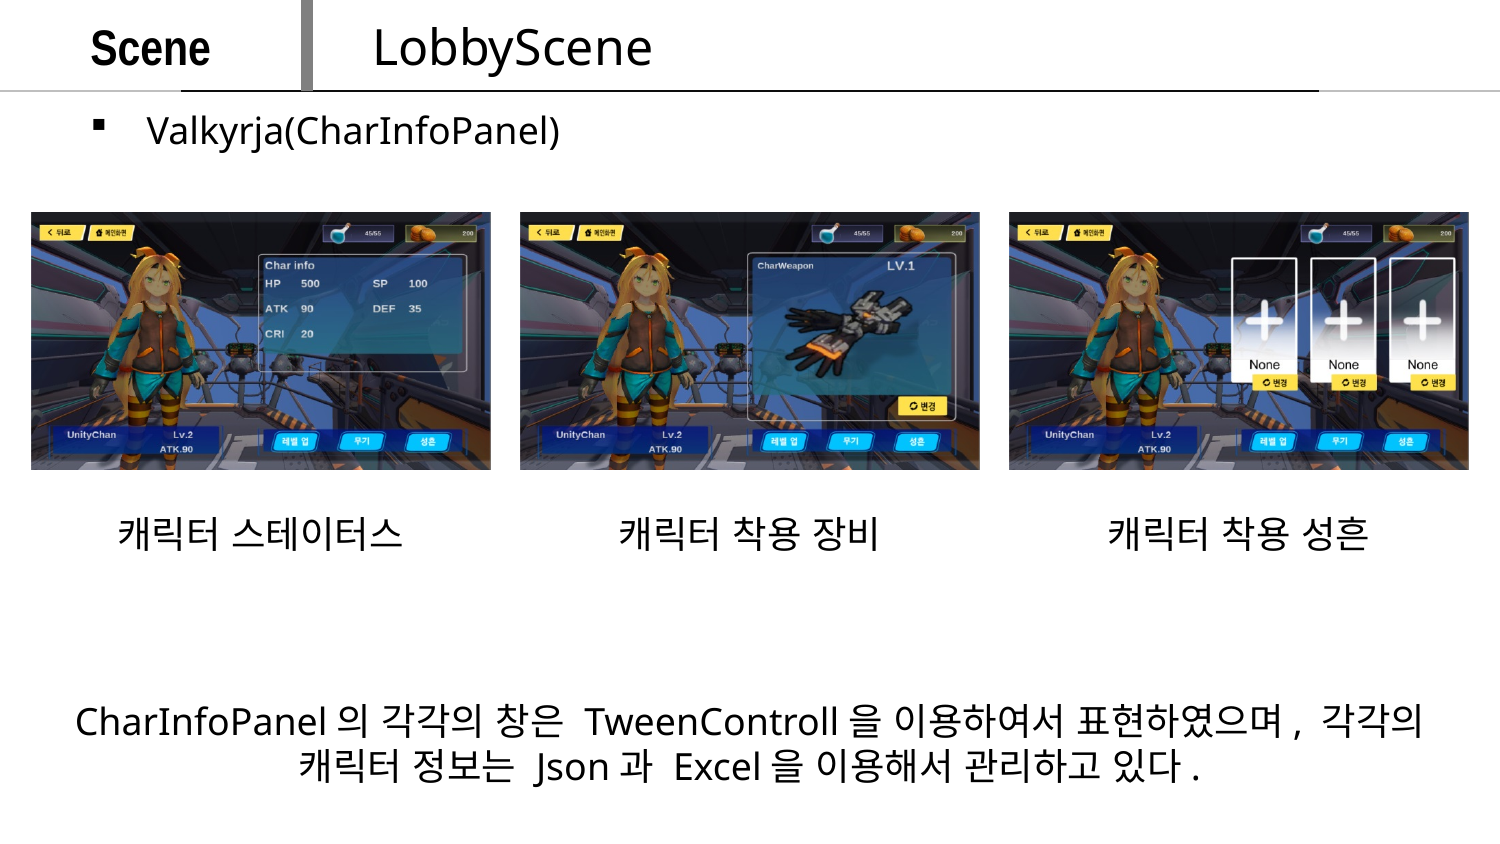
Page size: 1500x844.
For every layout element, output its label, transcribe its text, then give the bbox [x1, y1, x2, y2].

text_box Valkyrja(CharInfoPanel) [29, 105, 1220, 154]
picture [1009, 212, 1469, 470]
text_box Scene [0, 0, 299, 93]
text_box [299, 0, 311, 93]
text_box 캐릭터 착용 성흔 [1008, 475, 1471, 600]
text_box 캐릭터 스테이터스 [29, 476, 492, 600]
picture [30, 212, 491, 470]
picture [520, 212, 980, 470]
text_box CharInfoPanel의 각각의 창은 TweenControll을 이용하여서 표현하였으며, 각각의 캐릭터 정보는 Json과 Excel을 이용해서 관리하고 있다. [29, 656, 1471, 830]
text_box 캐릭터 착용 장비 [518, 476, 981, 600]
text_box LobbyScene [311, 0, 1500, 93]
